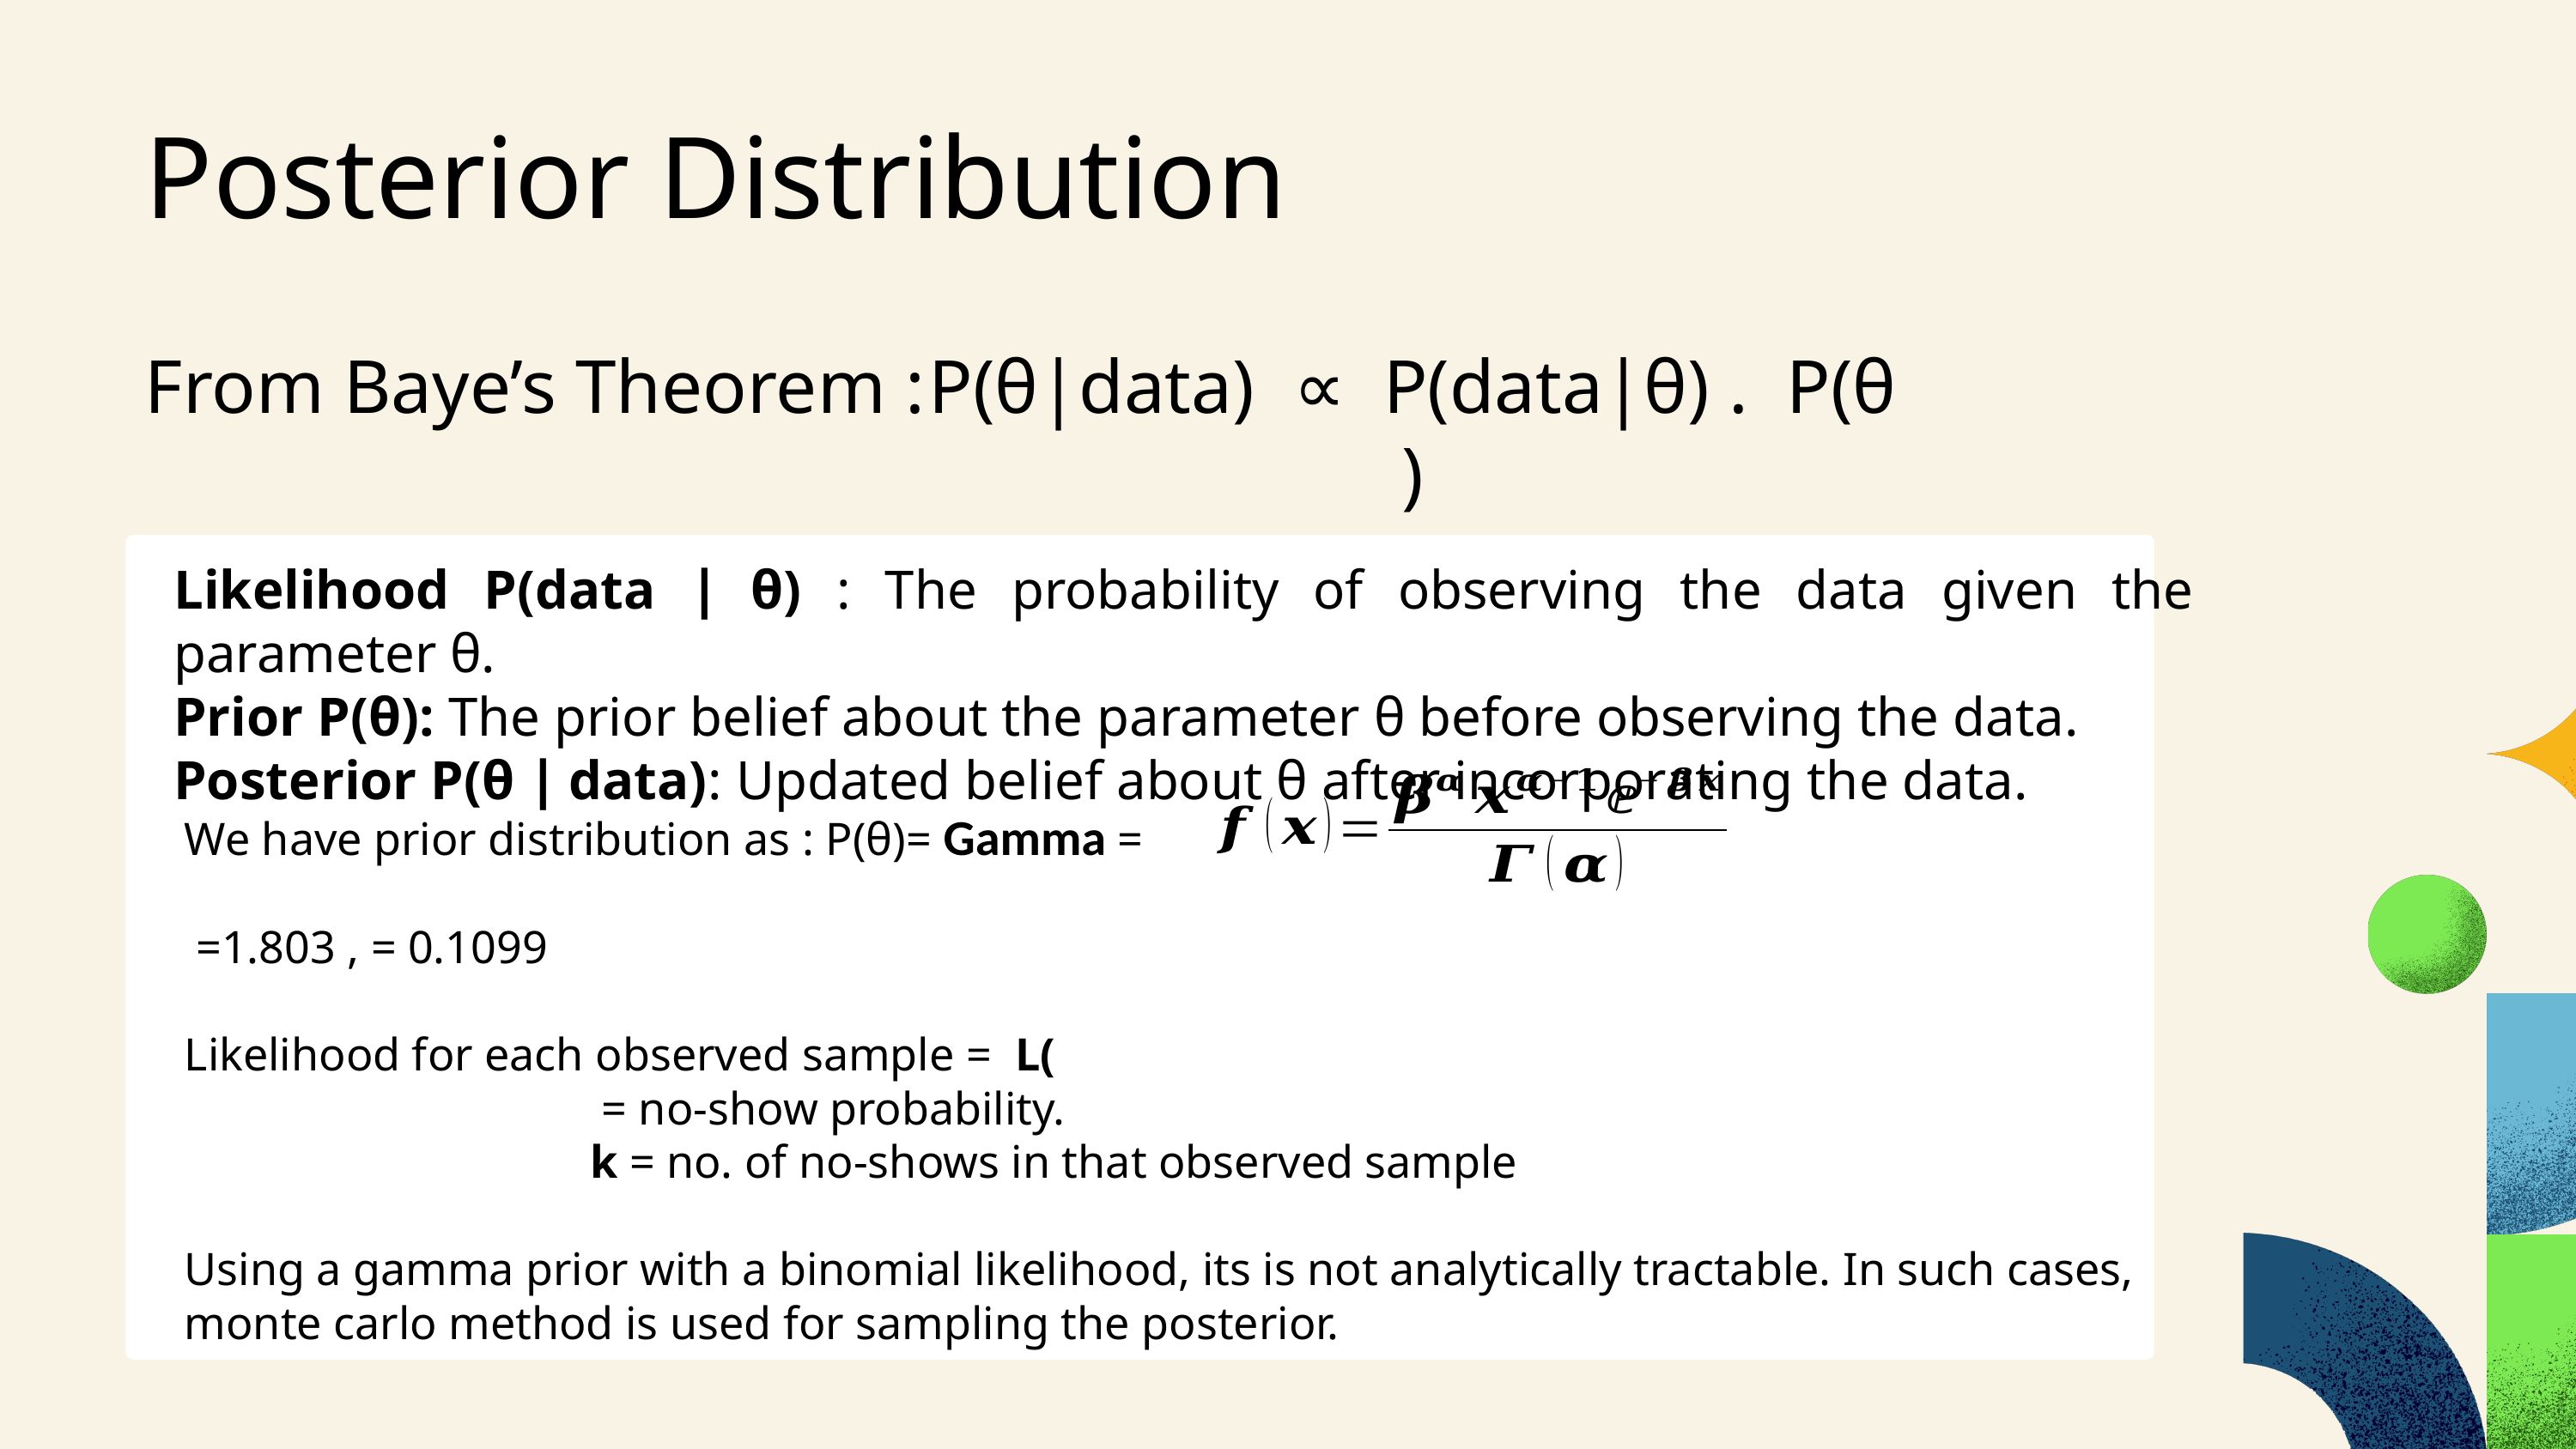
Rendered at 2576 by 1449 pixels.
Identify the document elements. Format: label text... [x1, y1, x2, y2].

text_box Likelihood P(data ∣ θ) : The probability of observing the data given the parameter θ. Prior P(θ): The prior belief about the parameter θ before observing the data. Posterior P(θ ∣ data): Updated belief about θ after incorporating the data. [2160, 556, 2195, 810]
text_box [2243, 633, 2576, 1449]
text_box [144, 339, 1901, 429]
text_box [125, 534, 2154, 1361]
text_box Posterior Distribution [144, 105, 2432, 241]
